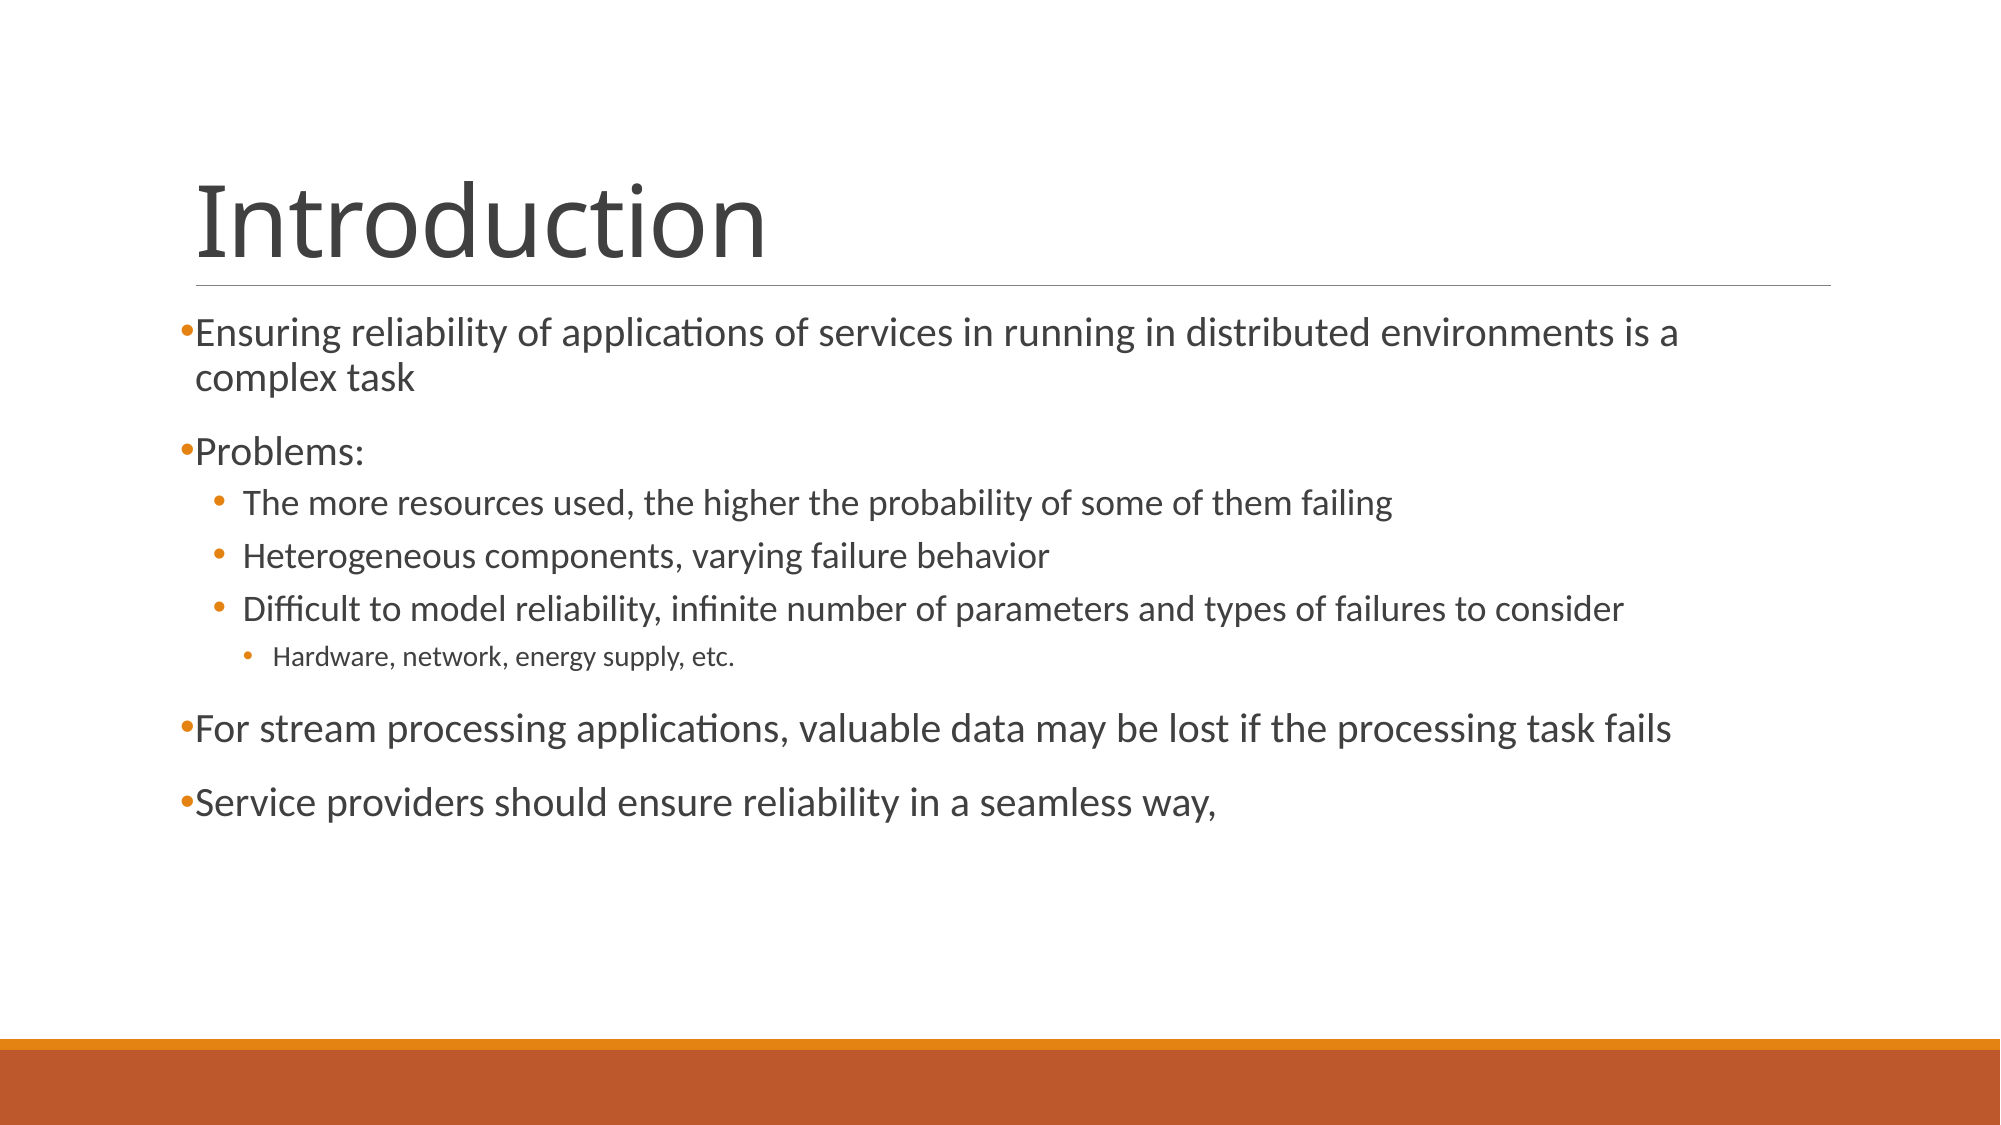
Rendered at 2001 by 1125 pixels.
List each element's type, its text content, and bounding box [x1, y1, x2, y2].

list Ensuring reliability of applications of services in running in distributed environments is a complex task Problems: The more resources used, the higher the probability of some of them failing Heterogeneous components, varying failure behavior Difficult to model reliability, infinite number of parameters and types of failures to consider Hardware, network, energy supply, etc. For stream processing applications, valuable data may be lost if the processing task fails Service providers should ensure reliability in a seamless way, [180, 302, 1830, 963]
title Introduction [180, 47, 1830, 285]
